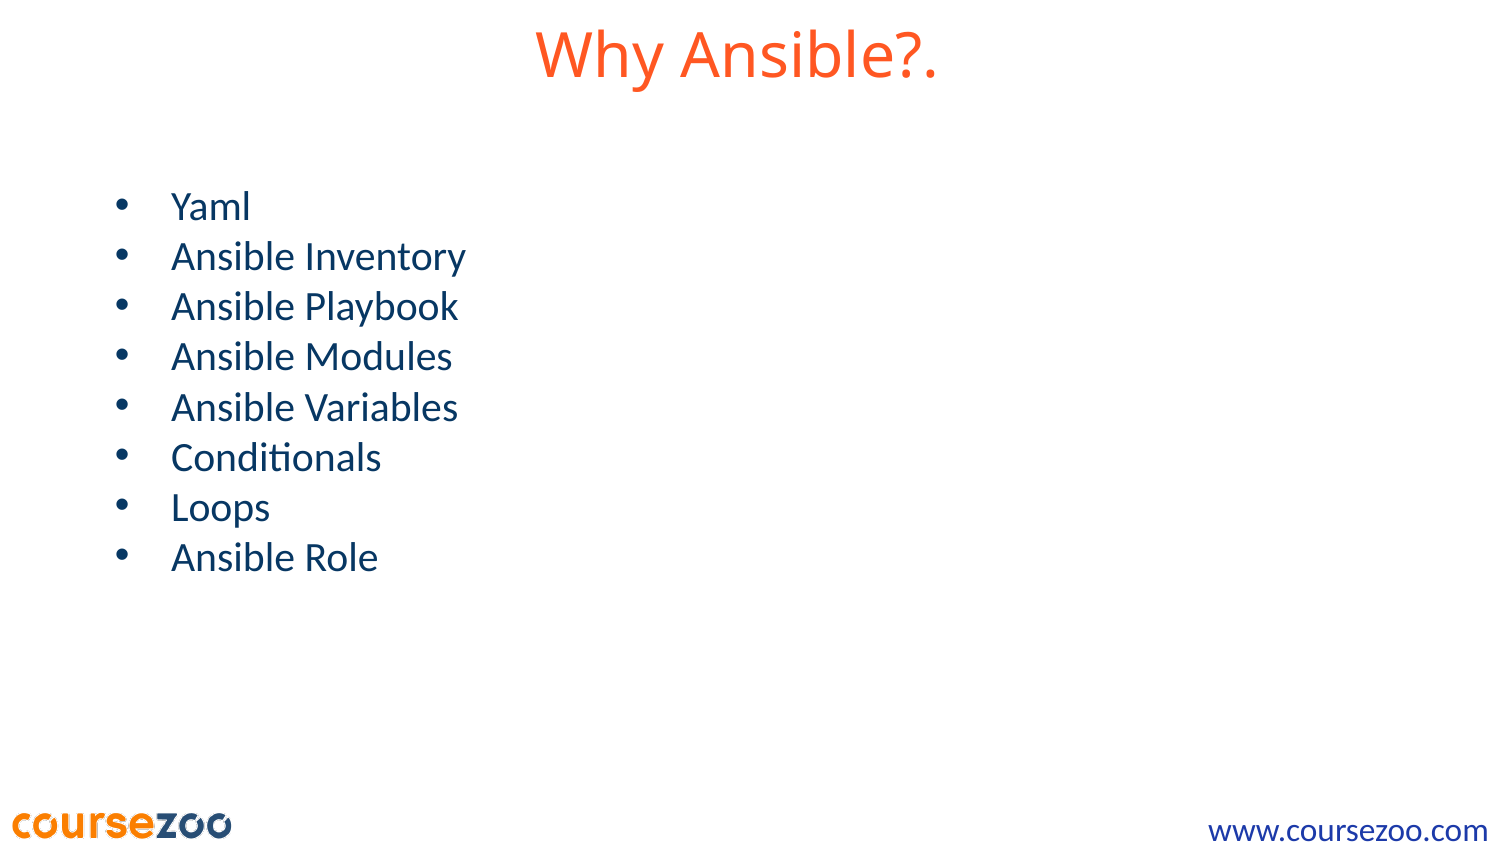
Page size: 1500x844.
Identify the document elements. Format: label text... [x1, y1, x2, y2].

title Why Ansible?. [38, 0, 1437, 94]
text_box Yaml Ansible Inventory Ansible Playbook Ansible Modules Ansible Variables Conditionals Loops Ansible Role [99, 171, 1437, 844]
picture [8, 803, 99, 844]
